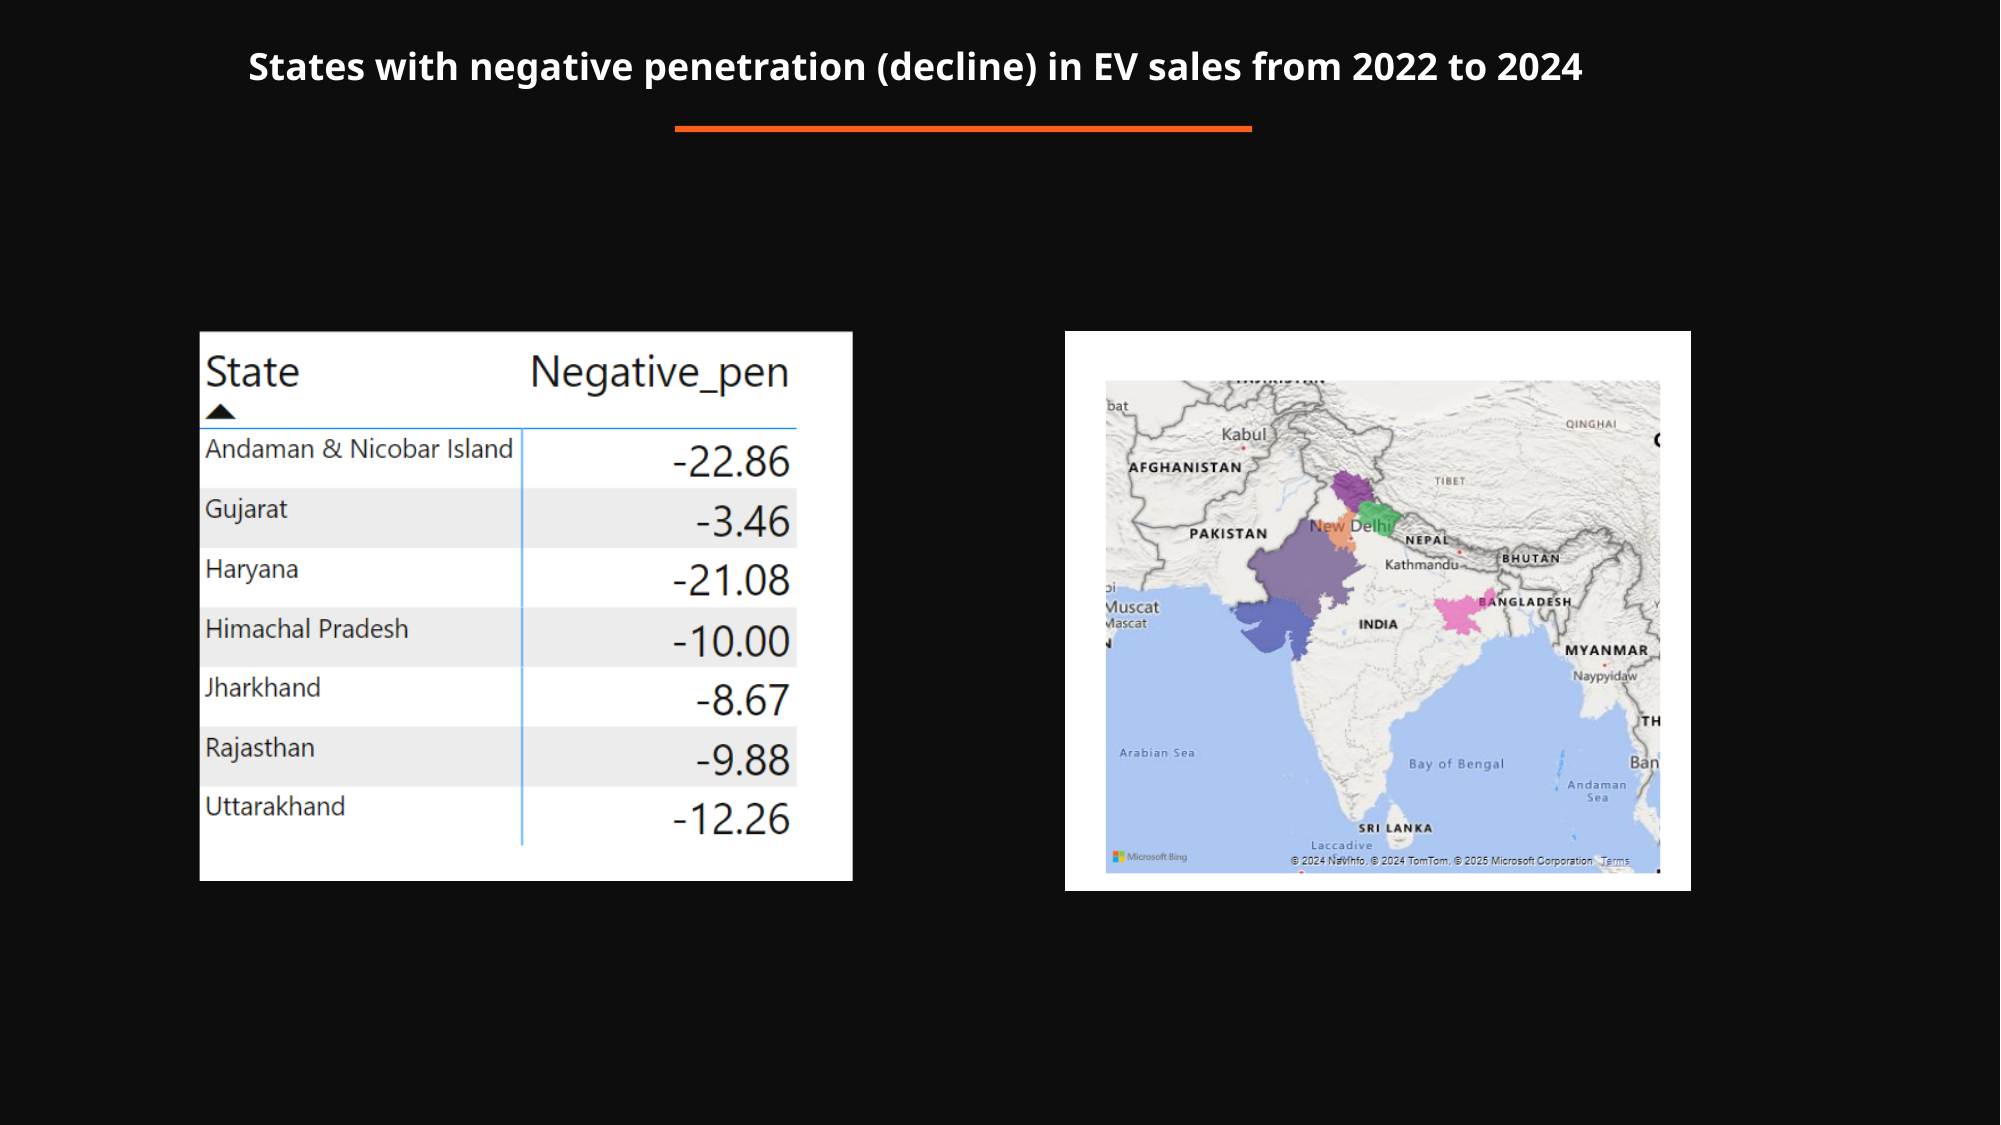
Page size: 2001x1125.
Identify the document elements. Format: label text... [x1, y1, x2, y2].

text_box States with negative penetration (decline) in EV sales from 2022 to 2024 [233, 35, 1807, 96]
picture [1065, 331, 1692, 892]
picture [199, 331, 853, 881]
